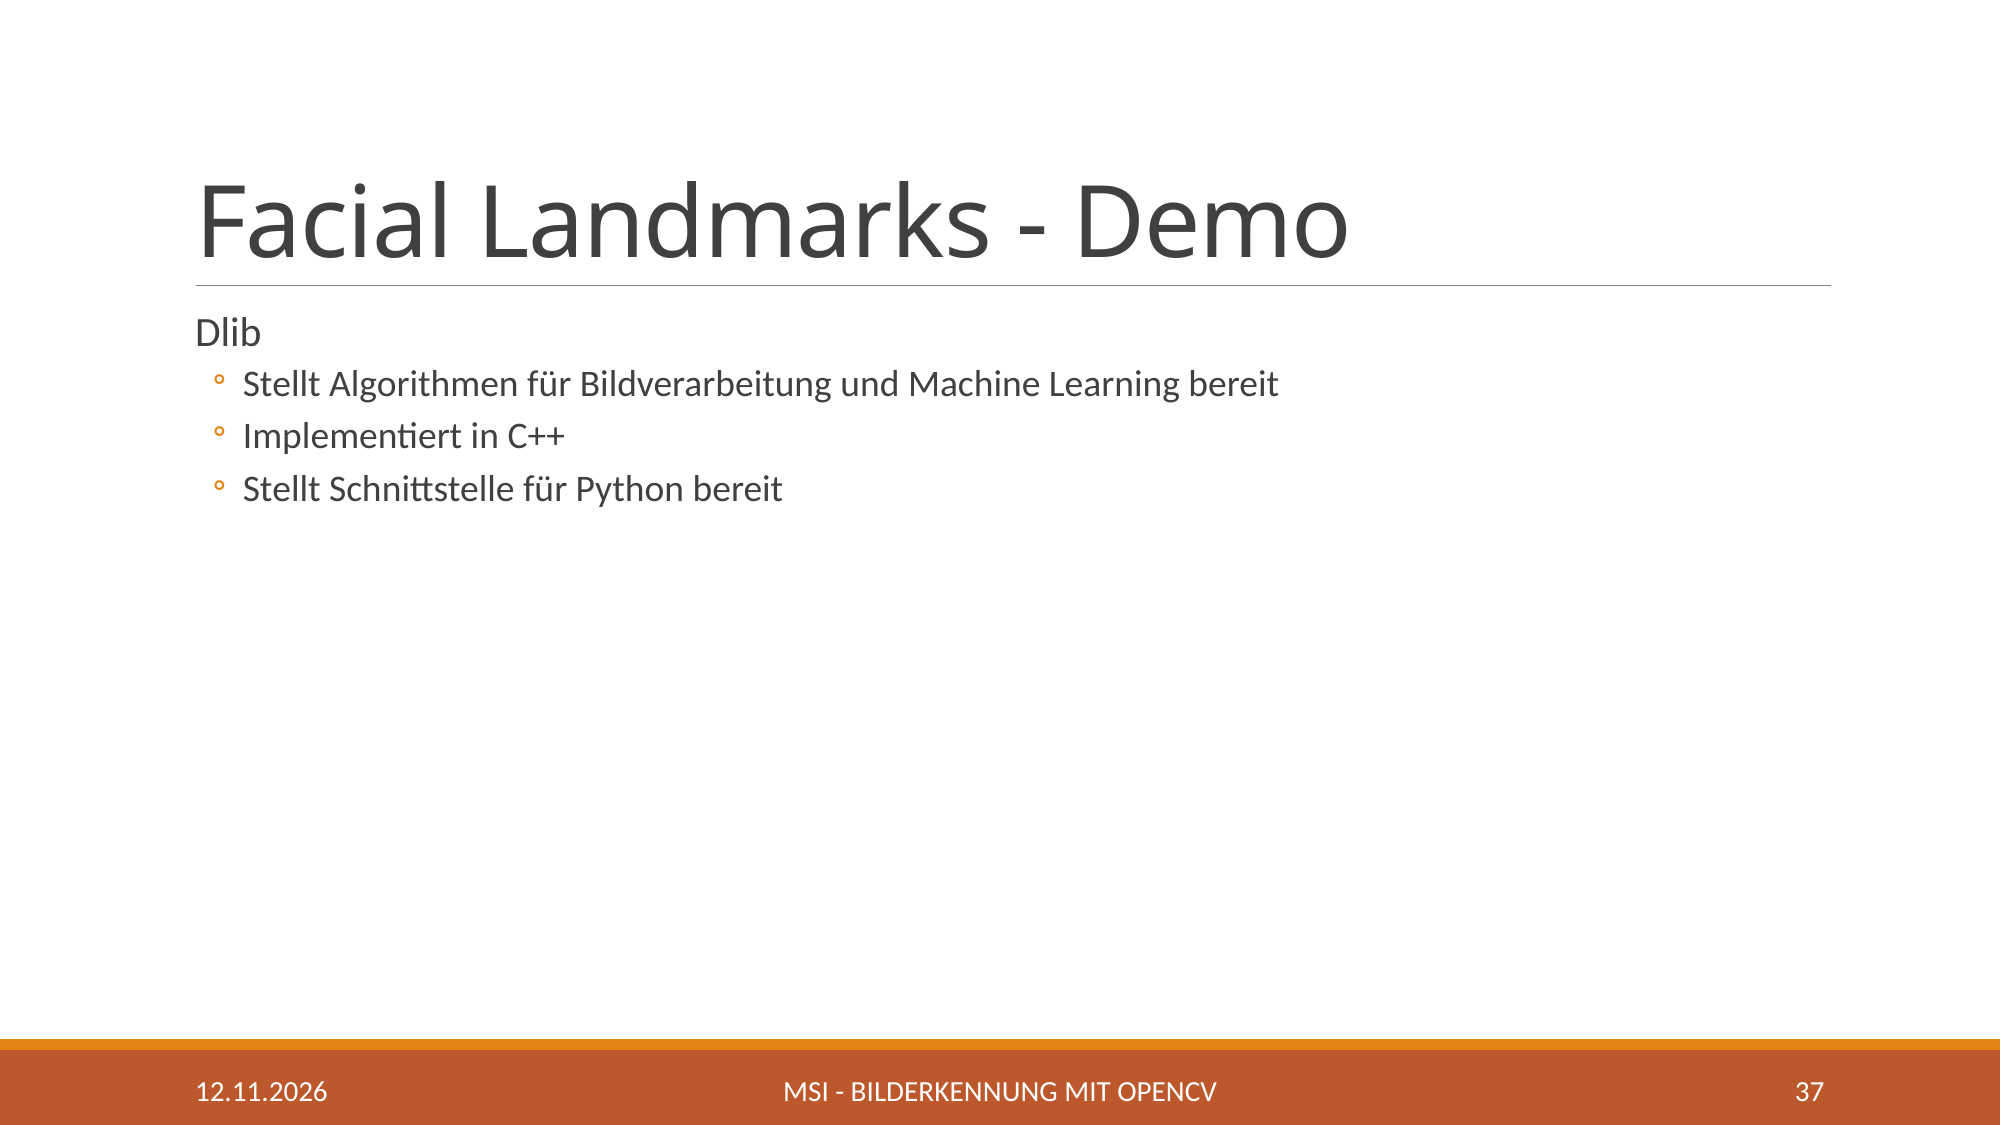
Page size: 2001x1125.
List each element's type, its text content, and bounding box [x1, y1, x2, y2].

slide_number 37 [1624, 1059, 1840, 1120]
list Dlib Stellt Algorithmen für Bildverarbeitung und Machine Learning bereit Implementiert in C++ Stellt Schnittstelle für Python bereit [180, 302, 1830, 963]
footer MSI - Bilderkennung mit OpenCV [604, 1059, 1396, 1120]
title Facial Landmarks - Demo [180, 47, 1830, 285]
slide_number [180, 1059, 586, 1120]
